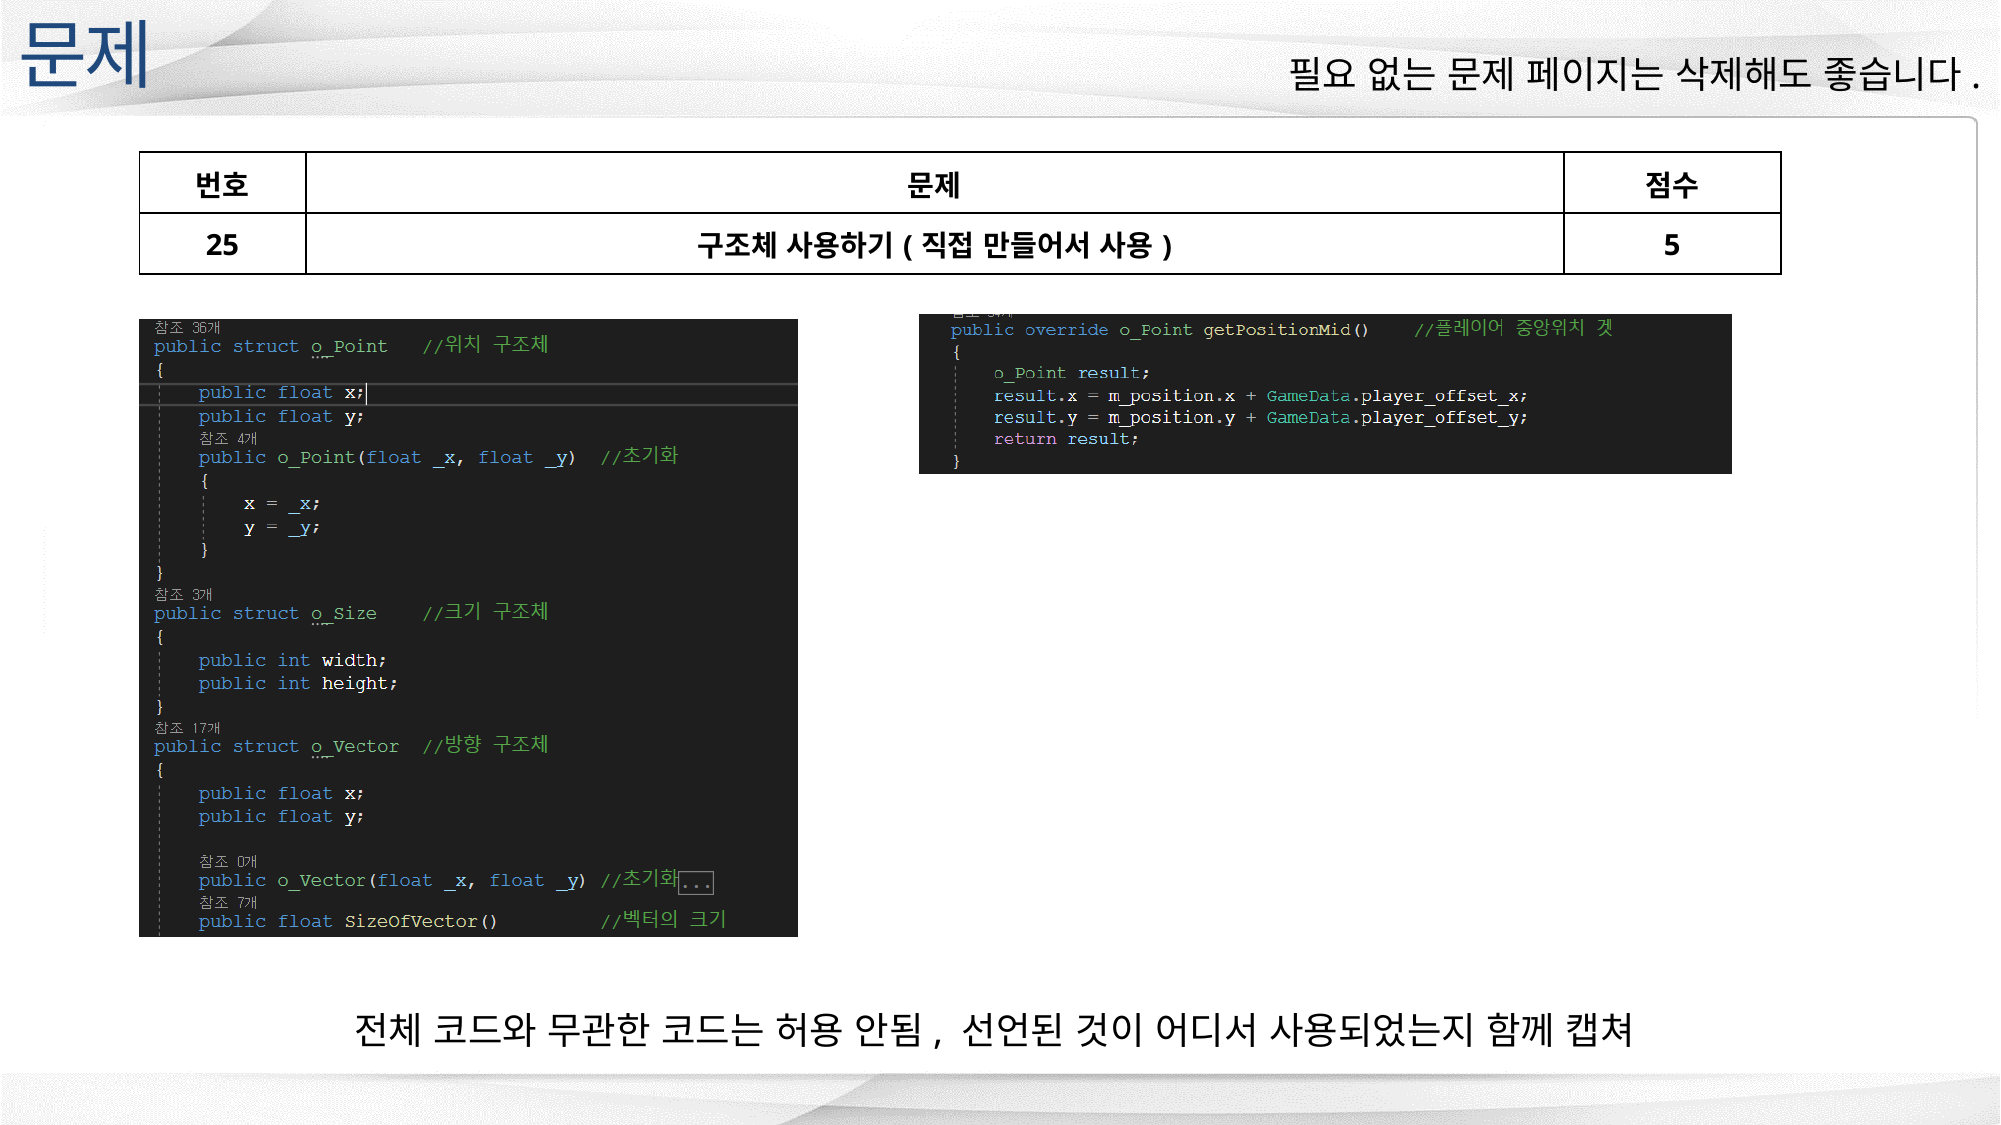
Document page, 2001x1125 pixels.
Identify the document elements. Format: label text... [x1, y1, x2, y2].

table_header 번호 [140, 153, 305, 212]
picture [0, 0, 2000, 1125]
table_cell 25 [140, 214, 305, 273]
table_cell 구조체 사용하기(직접 만들어서 사용) [307, 214, 1563, 273]
table_header 점수 [1565, 153, 1780, 212]
text_box 문제 [4, 0, 920, 106]
text_box 전체 코드와 무관한 코드는 허용 안됨, 선언된 것이 어디서 사용되었는지 함께 캡쳐 [139, 999, 1861, 1063]
text_box 필요 없는 문제 페이지는 삭제해도 좋습니다. [1247, 44, 1996, 107]
table_header 문제 [307, 153, 1563, 212]
table_cell 5 [1565, 214, 1780, 273]
